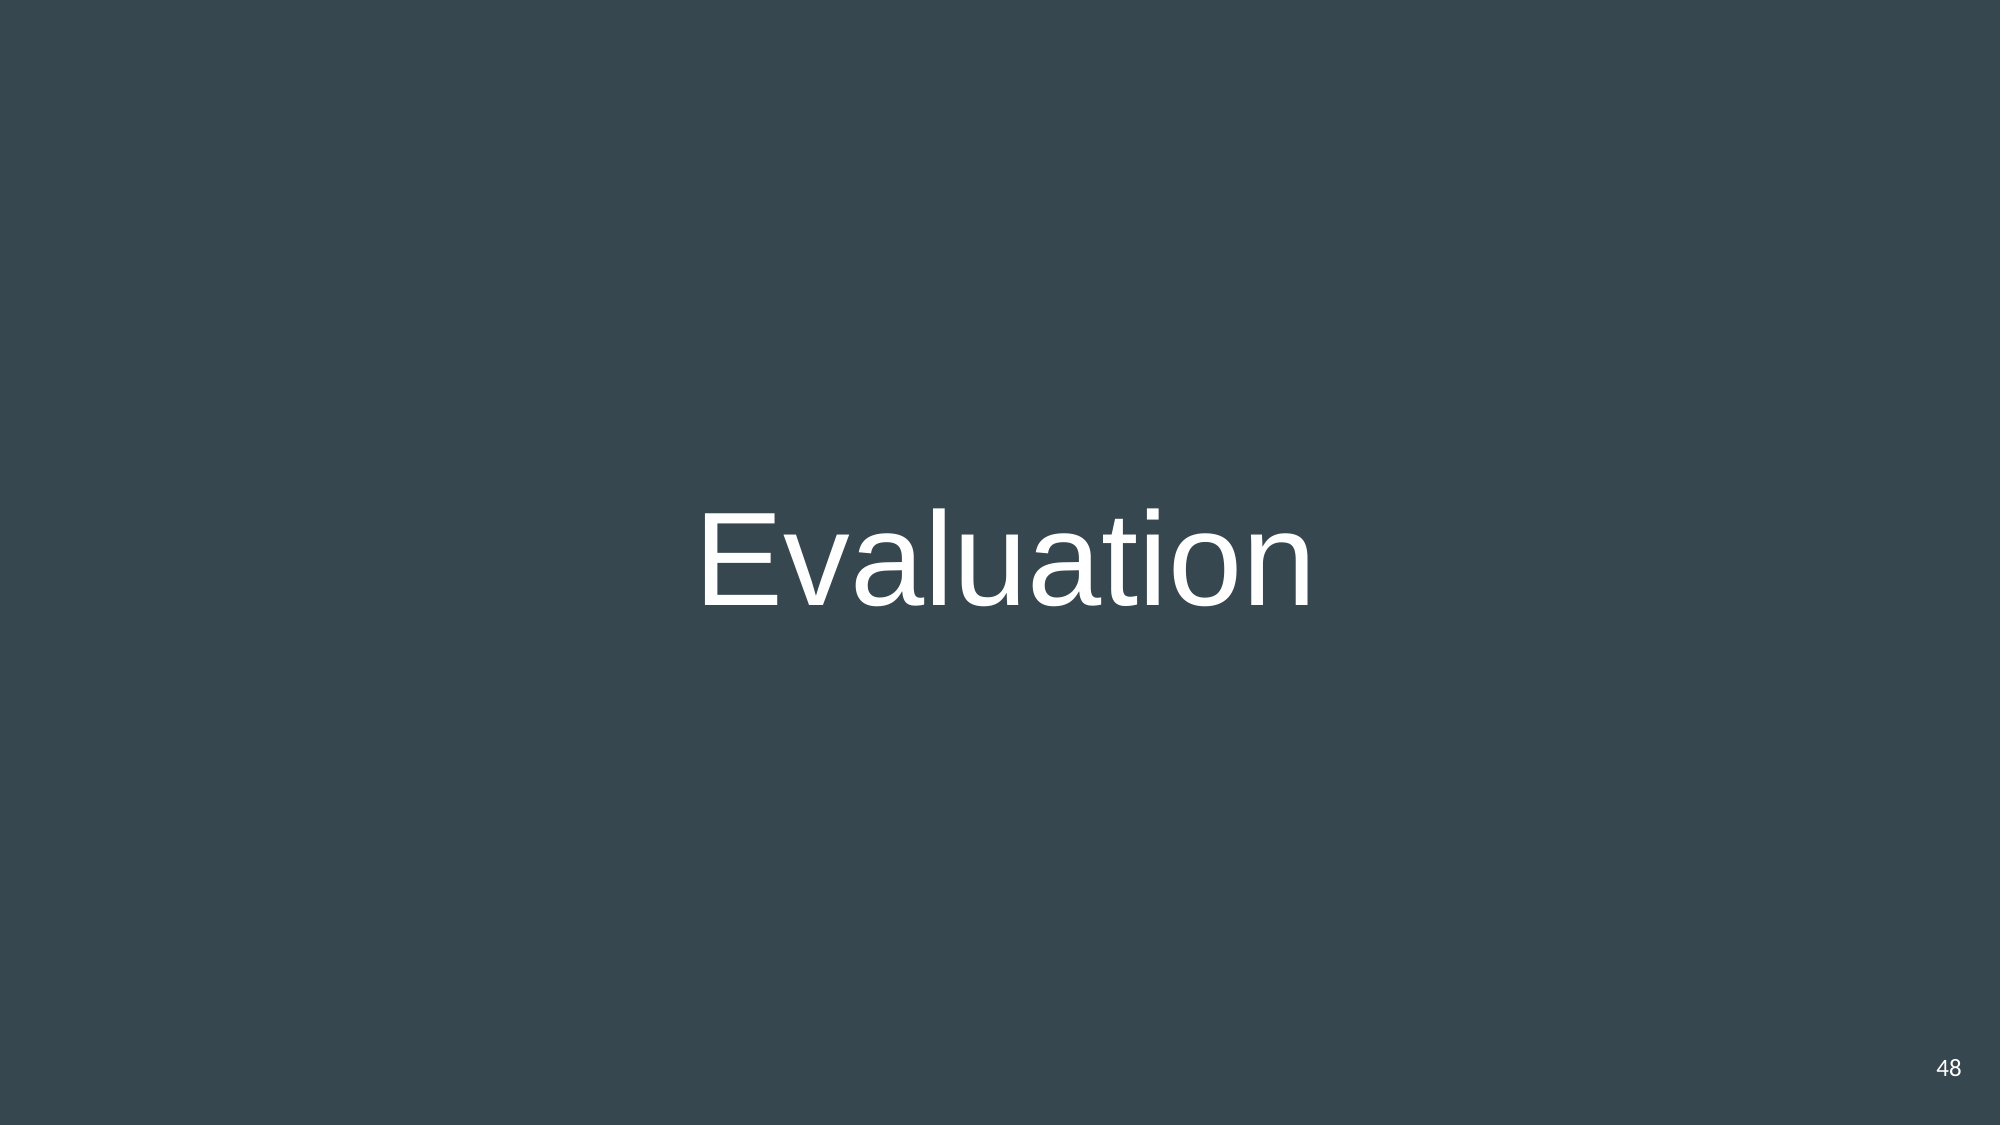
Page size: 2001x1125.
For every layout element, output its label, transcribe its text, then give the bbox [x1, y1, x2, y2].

title Evaluation [146, 468, 1865, 657]
slide_number 48 [1856, 1023, 1977, 1110]
